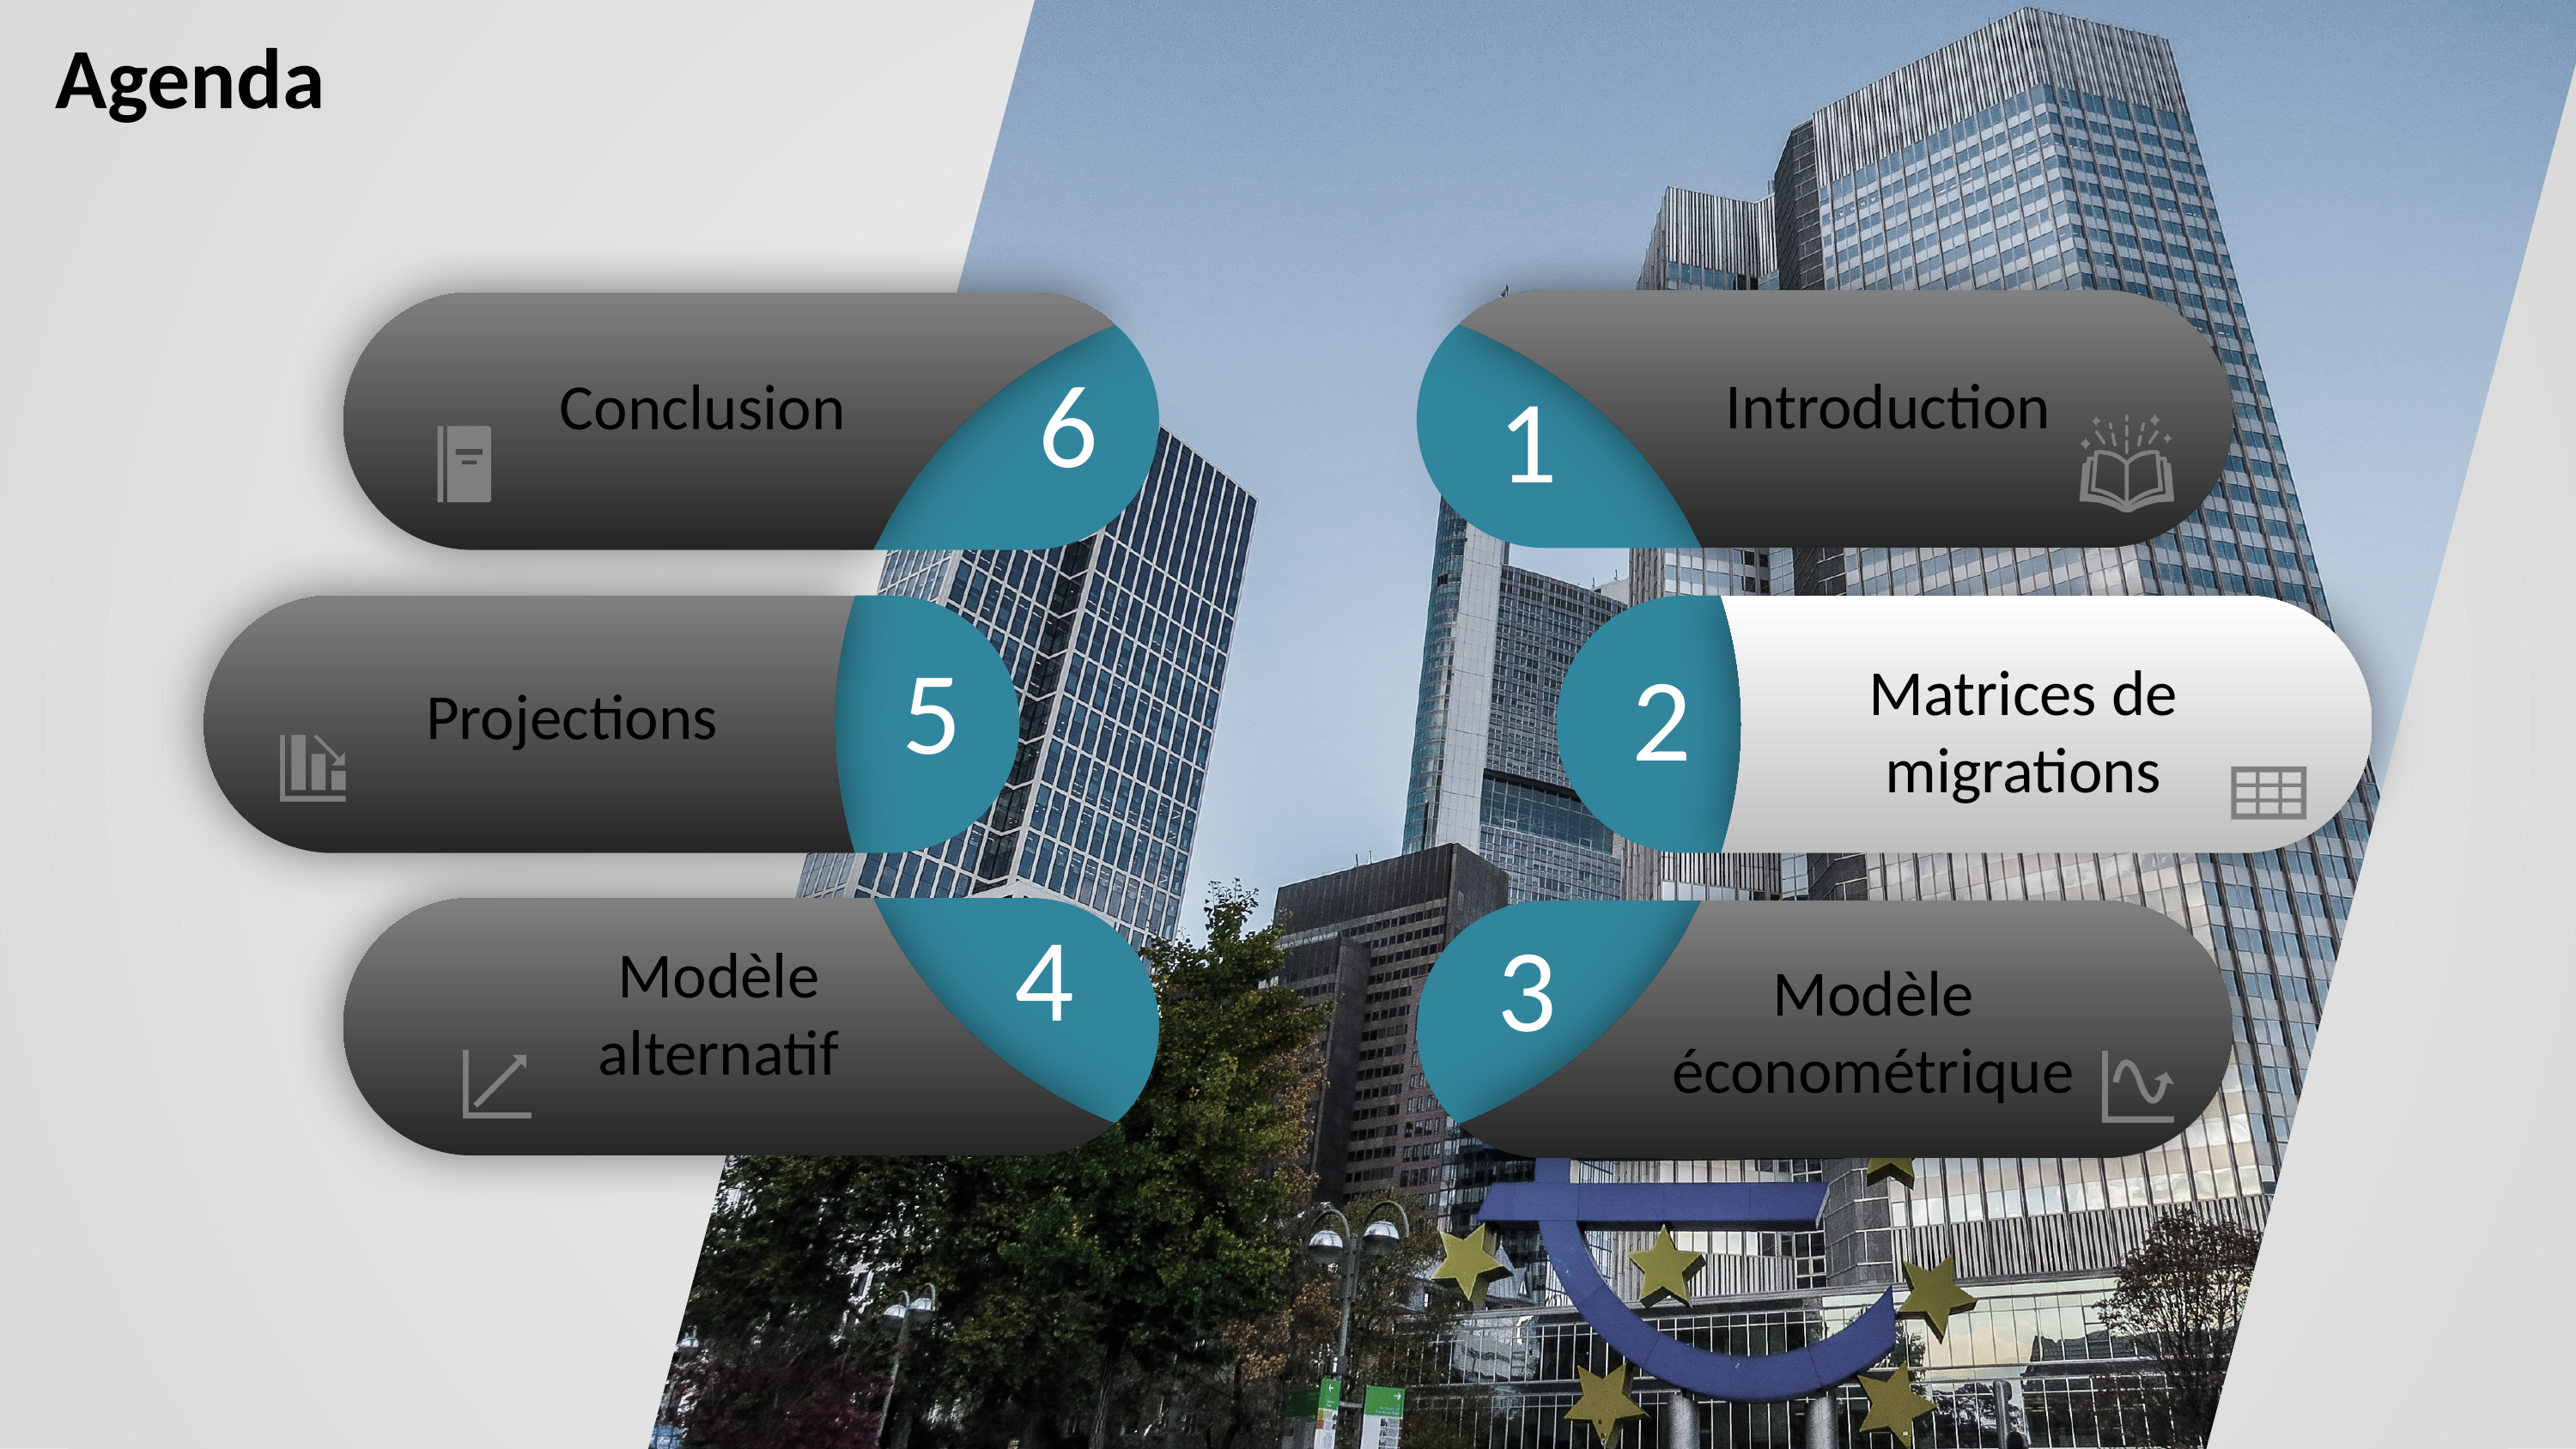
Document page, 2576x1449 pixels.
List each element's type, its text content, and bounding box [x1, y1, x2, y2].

text_box Conclusion [477, 358, 640, 449]
text_box Modèle alternatif [493, 927, 640, 1095]
text_box [202, 593, 640, 855]
picture [267, 722, 359, 814]
text_box [341, 895, 640, 1158]
text_box Projections [346, 669, 640, 760]
picture [2087, 1035, 2189, 1137]
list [645, 0, 2576, 1449]
picture [2075, 411, 2178, 515]
text_box [341, 290, 640, 552]
picture [418, 418, 510, 510]
text_box Agenda [42, 16, 640, 132]
picture [448, 1035, 545, 1132]
picture [2223, 747, 2314, 838]
